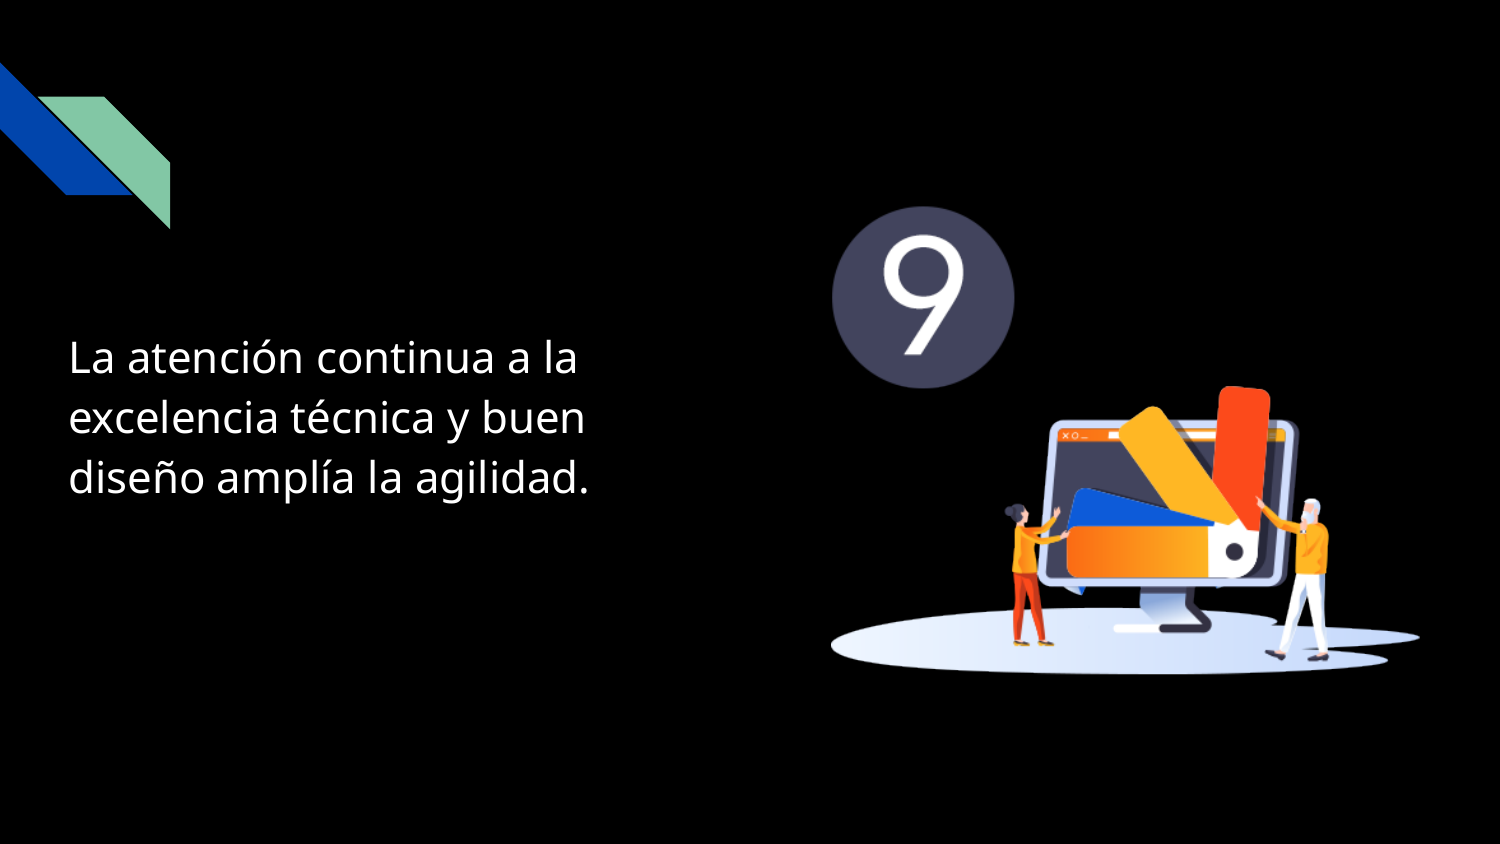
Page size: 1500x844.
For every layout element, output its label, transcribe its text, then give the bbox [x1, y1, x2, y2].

picture [831, 204, 1430, 710]
list La atención continua a la excelencia técnica y buen diseño amplía la agilidad. [53, 306, 751, 731]
